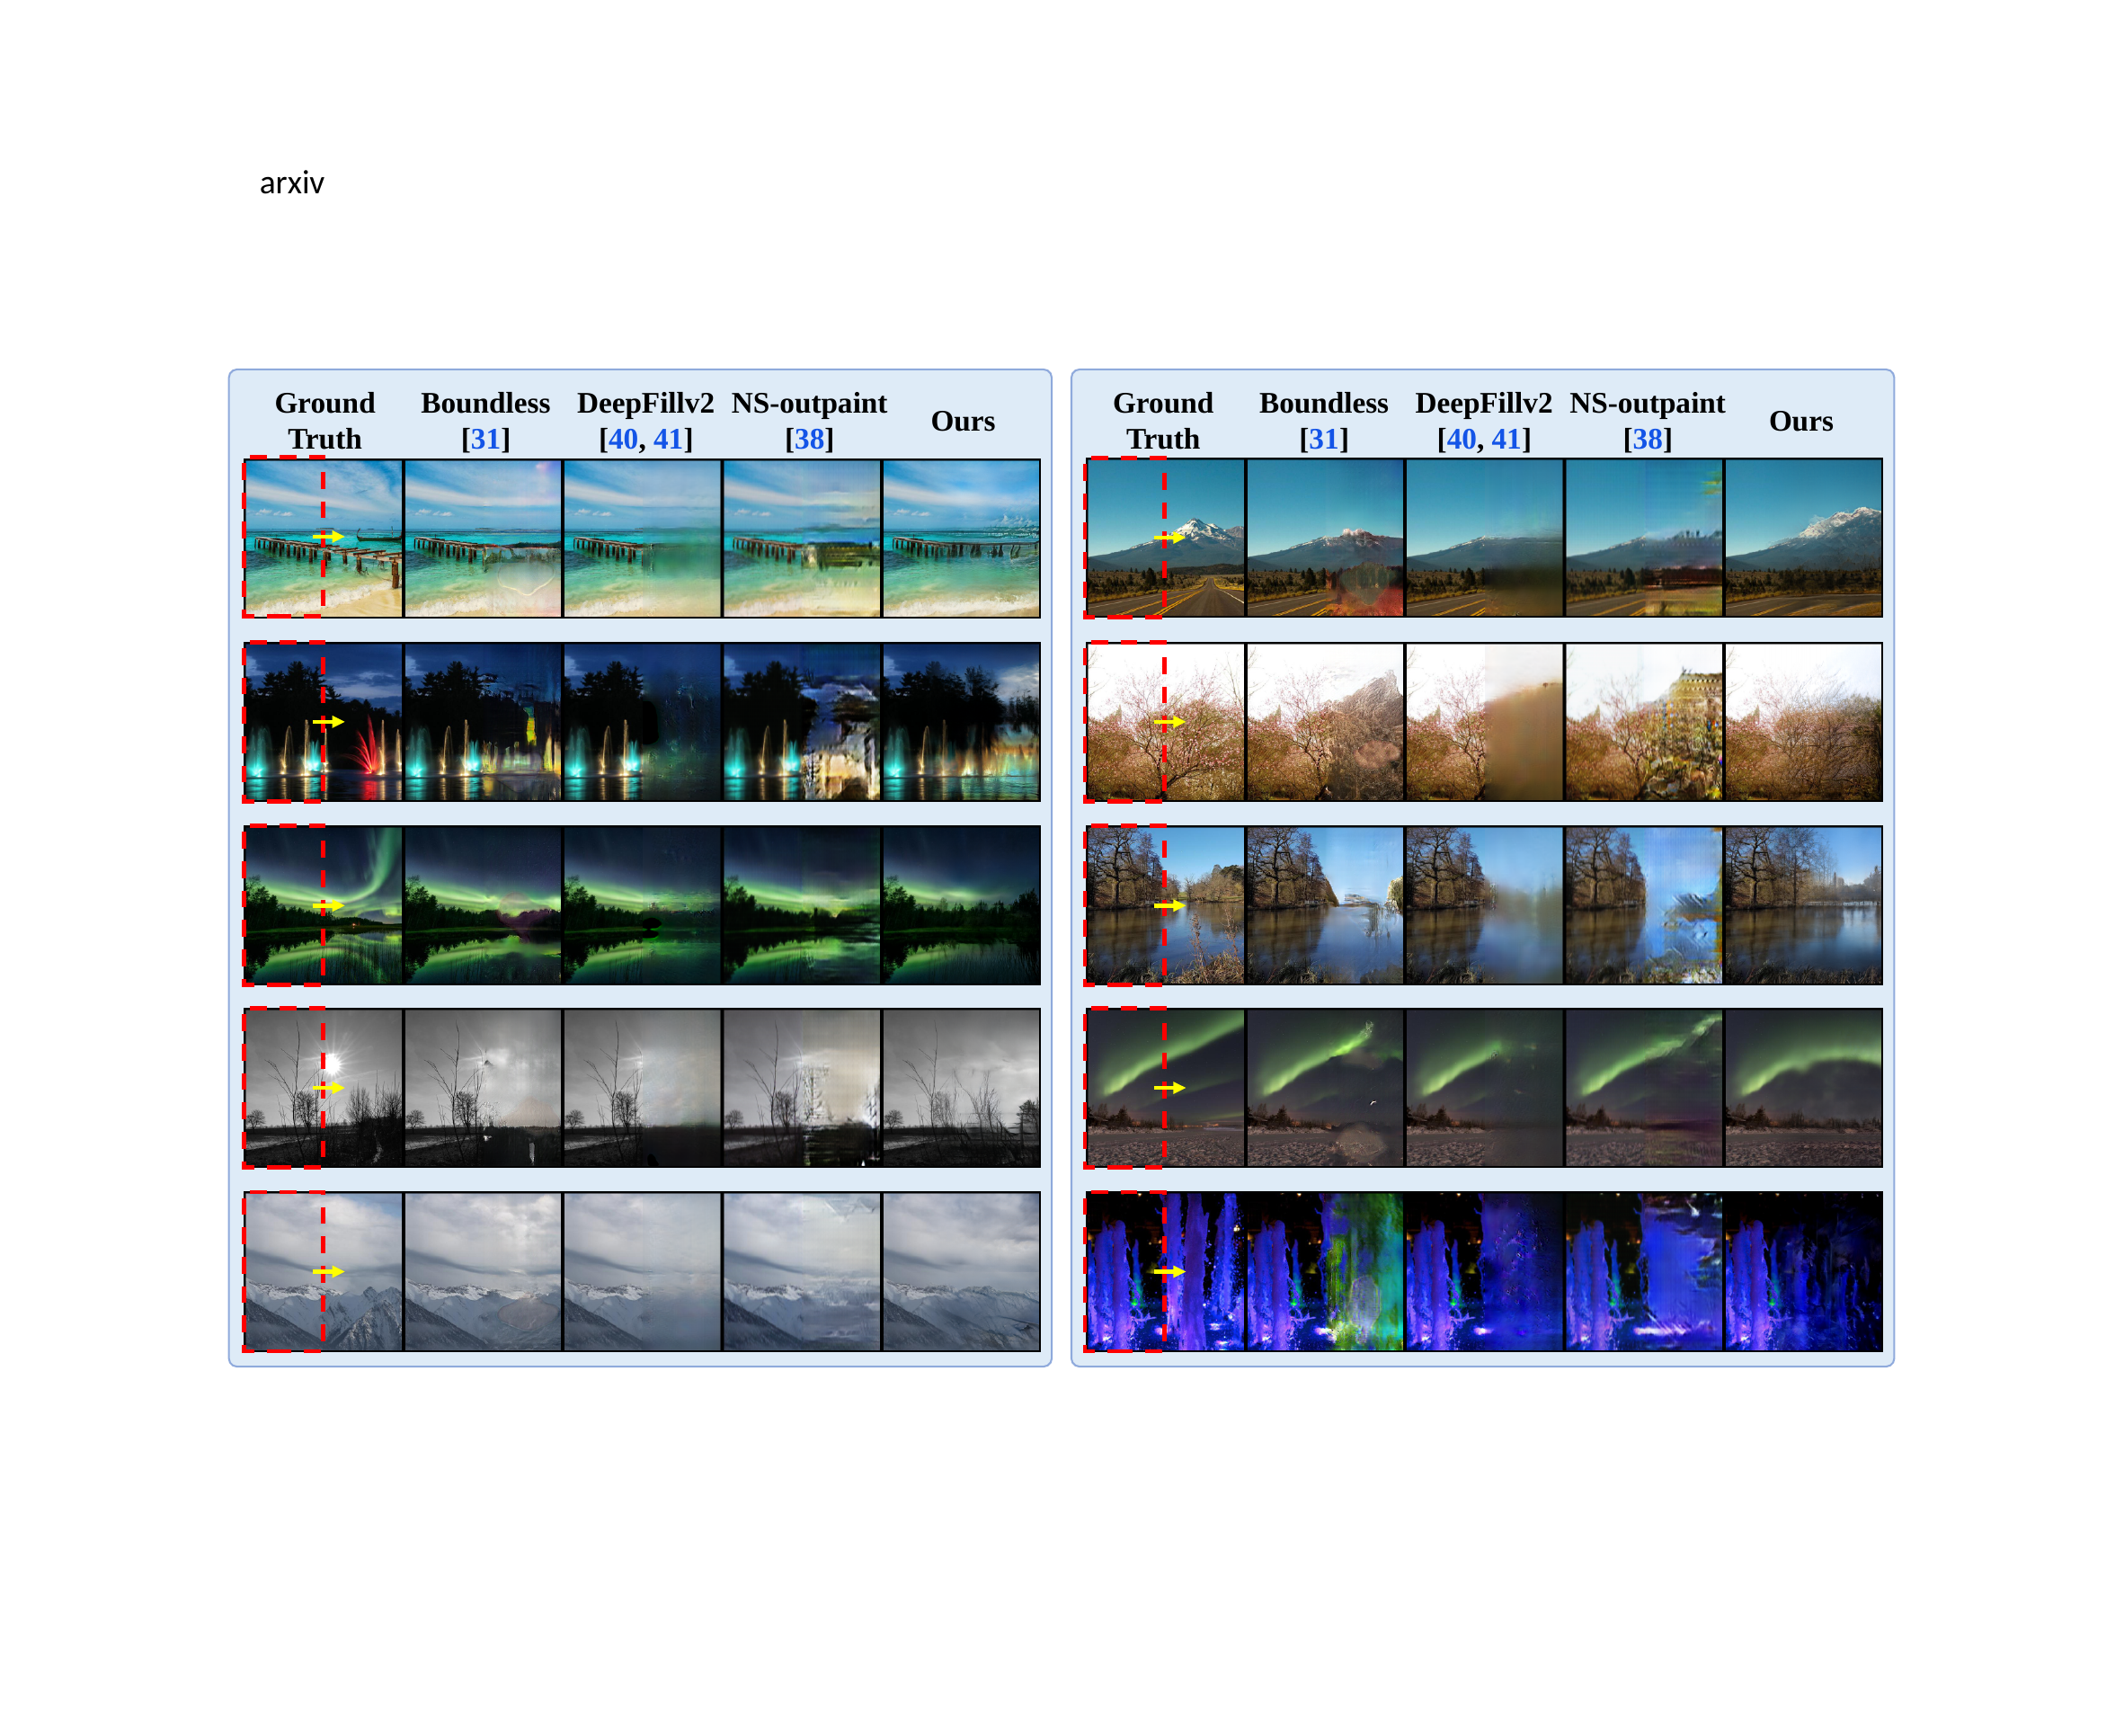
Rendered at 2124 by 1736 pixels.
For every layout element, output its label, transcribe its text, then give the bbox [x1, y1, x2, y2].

text_box arxiv [246, 153, 339, 208]
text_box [228, 369, 1895, 1367]
